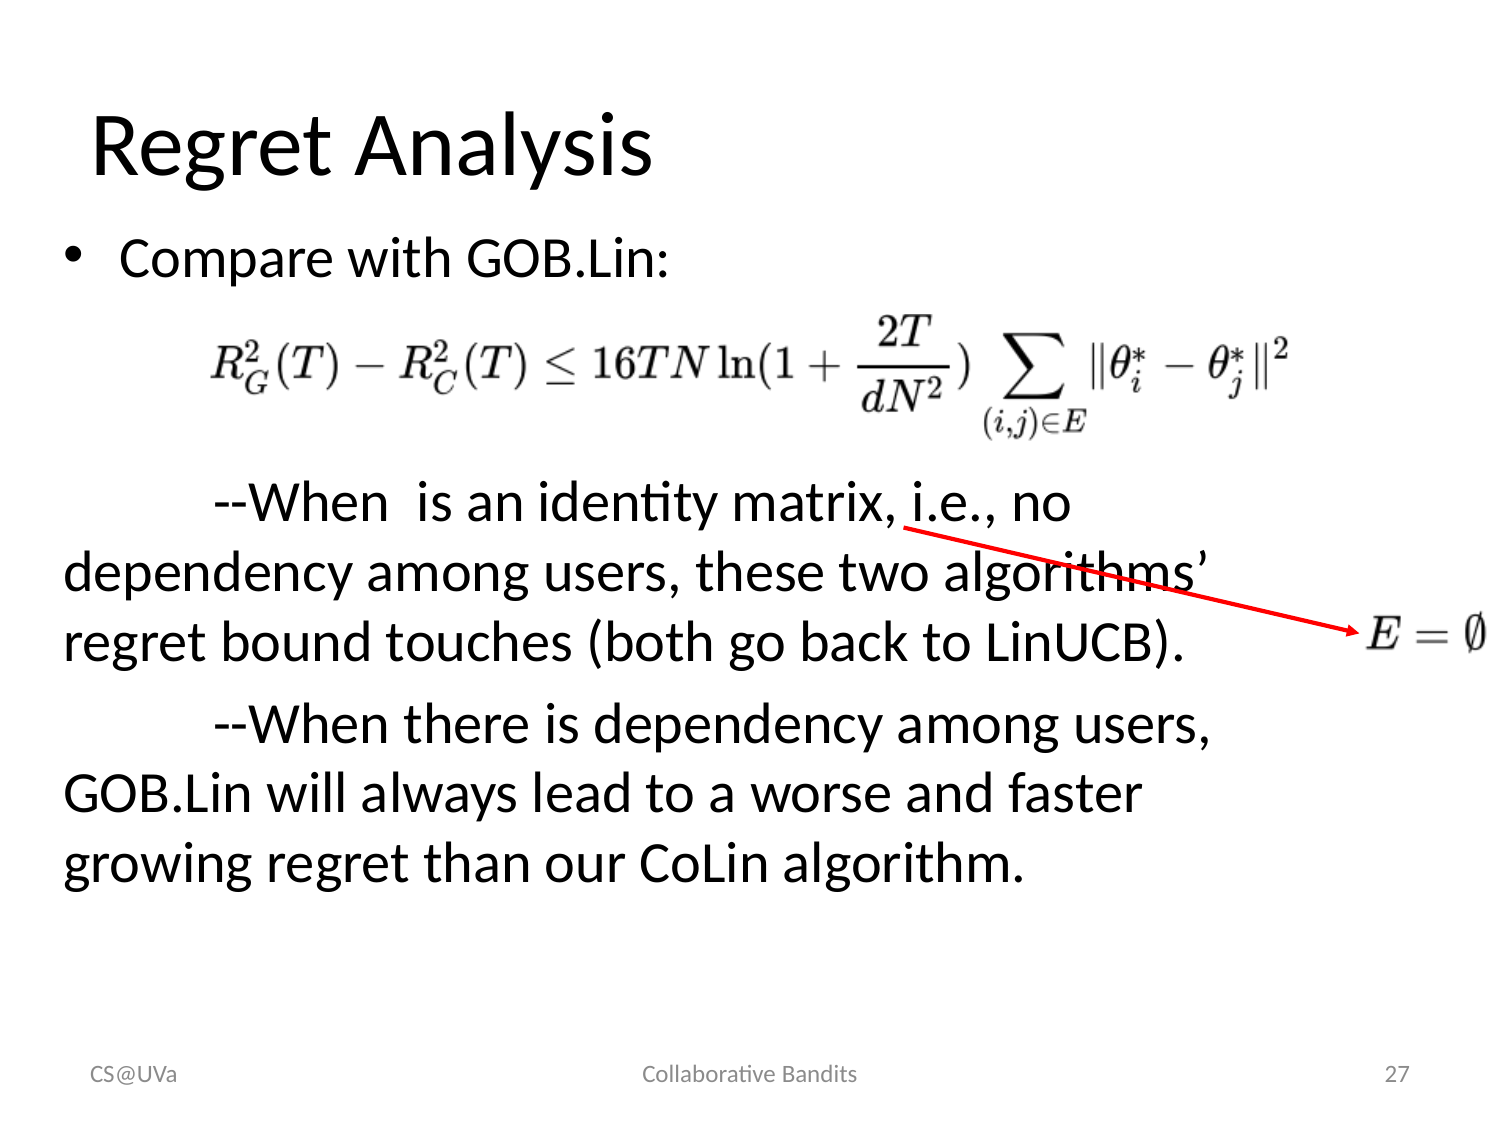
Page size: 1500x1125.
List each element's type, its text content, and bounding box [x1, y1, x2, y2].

footer Collaborative Bandits [512, 1042, 988, 1103]
picture [202, 314, 1298, 446]
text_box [903, 527, 1360, 634]
title Regret Analysis [75, 45, 1425, 233]
slide_number CS@UVa [75, 1042, 425, 1103]
slide_number 26 [1074, 1042, 1425, 1103]
picture [1359, 608, 1491, 659]
